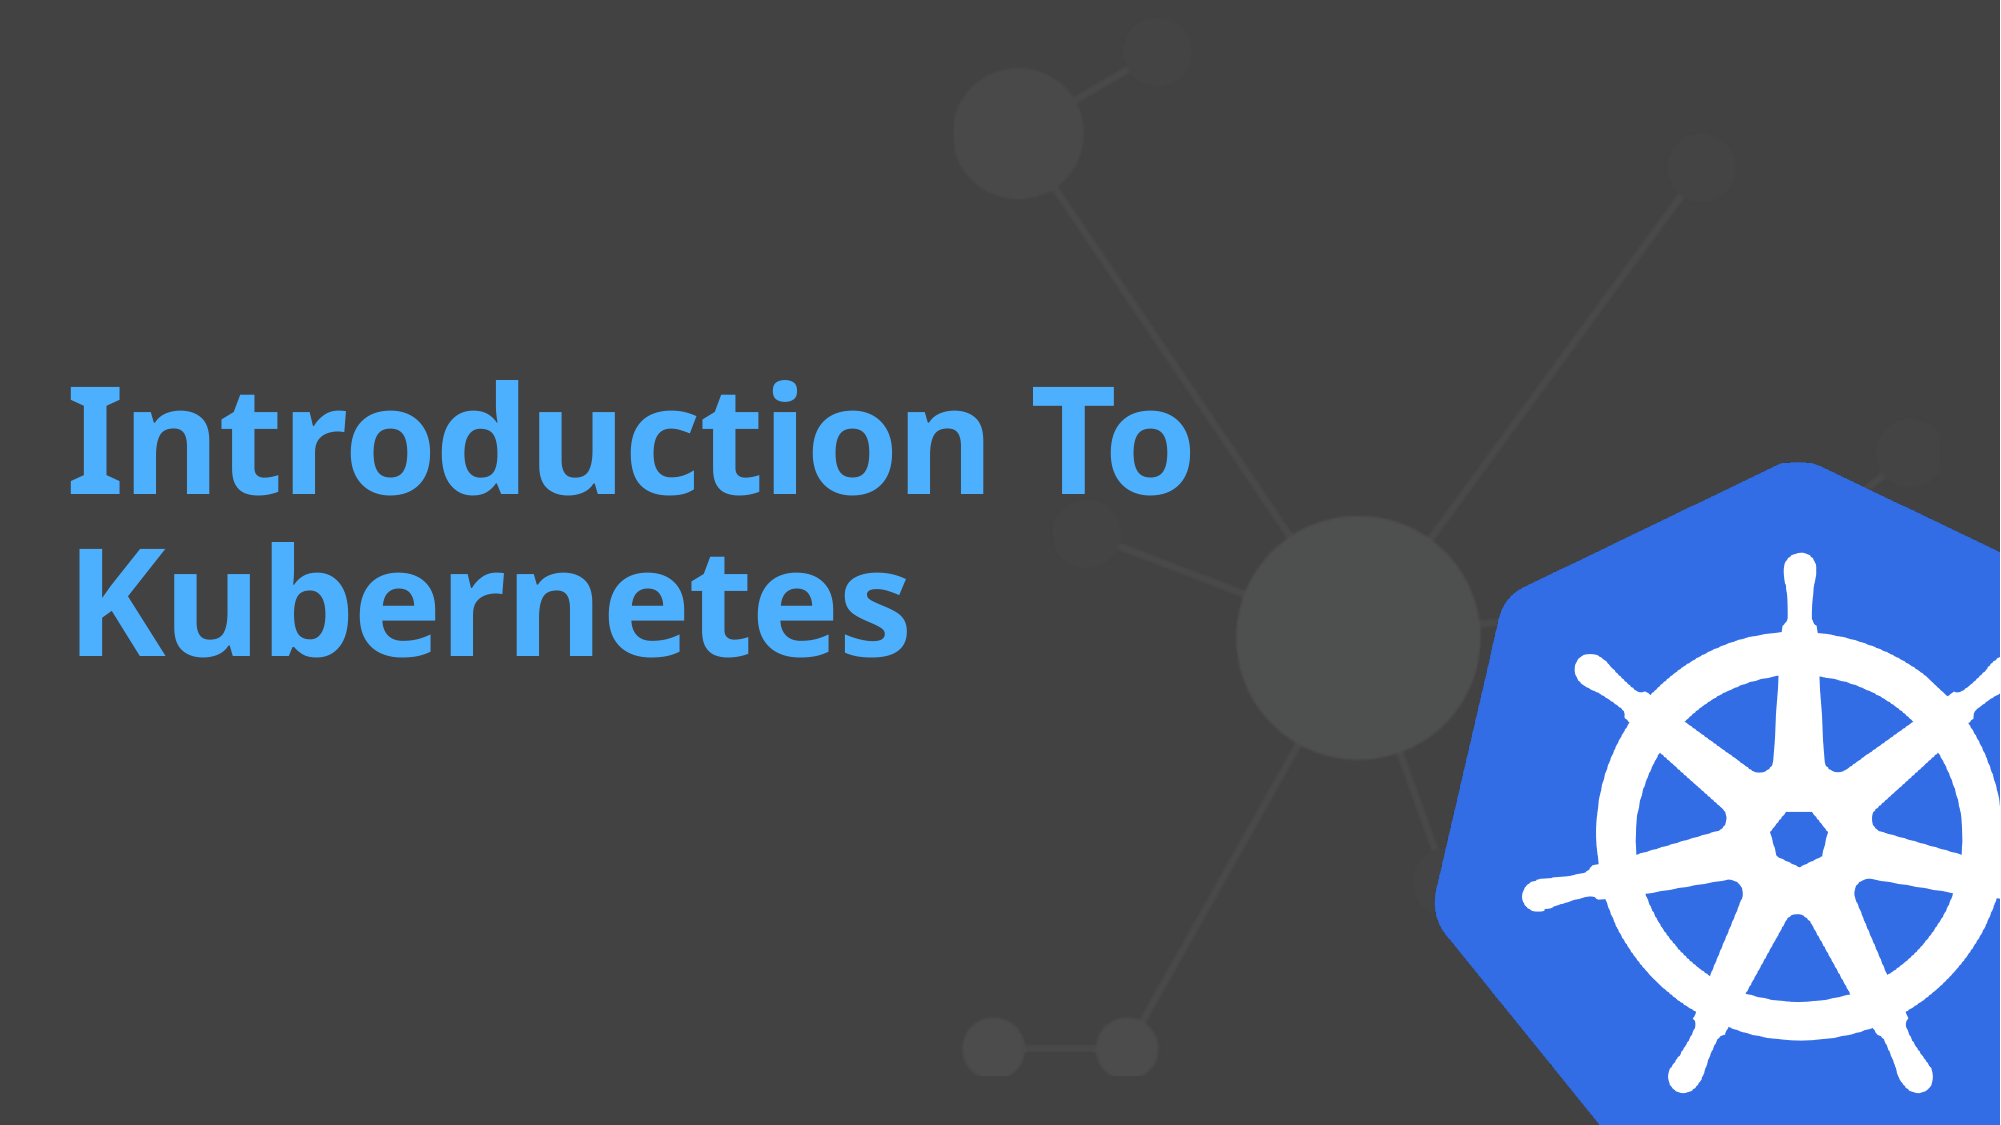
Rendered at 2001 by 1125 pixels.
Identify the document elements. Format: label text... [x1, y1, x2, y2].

picture [1427, 442, 2000, 1125]
title Introduction To Kubernetes [66, 364, 1575, 768]
